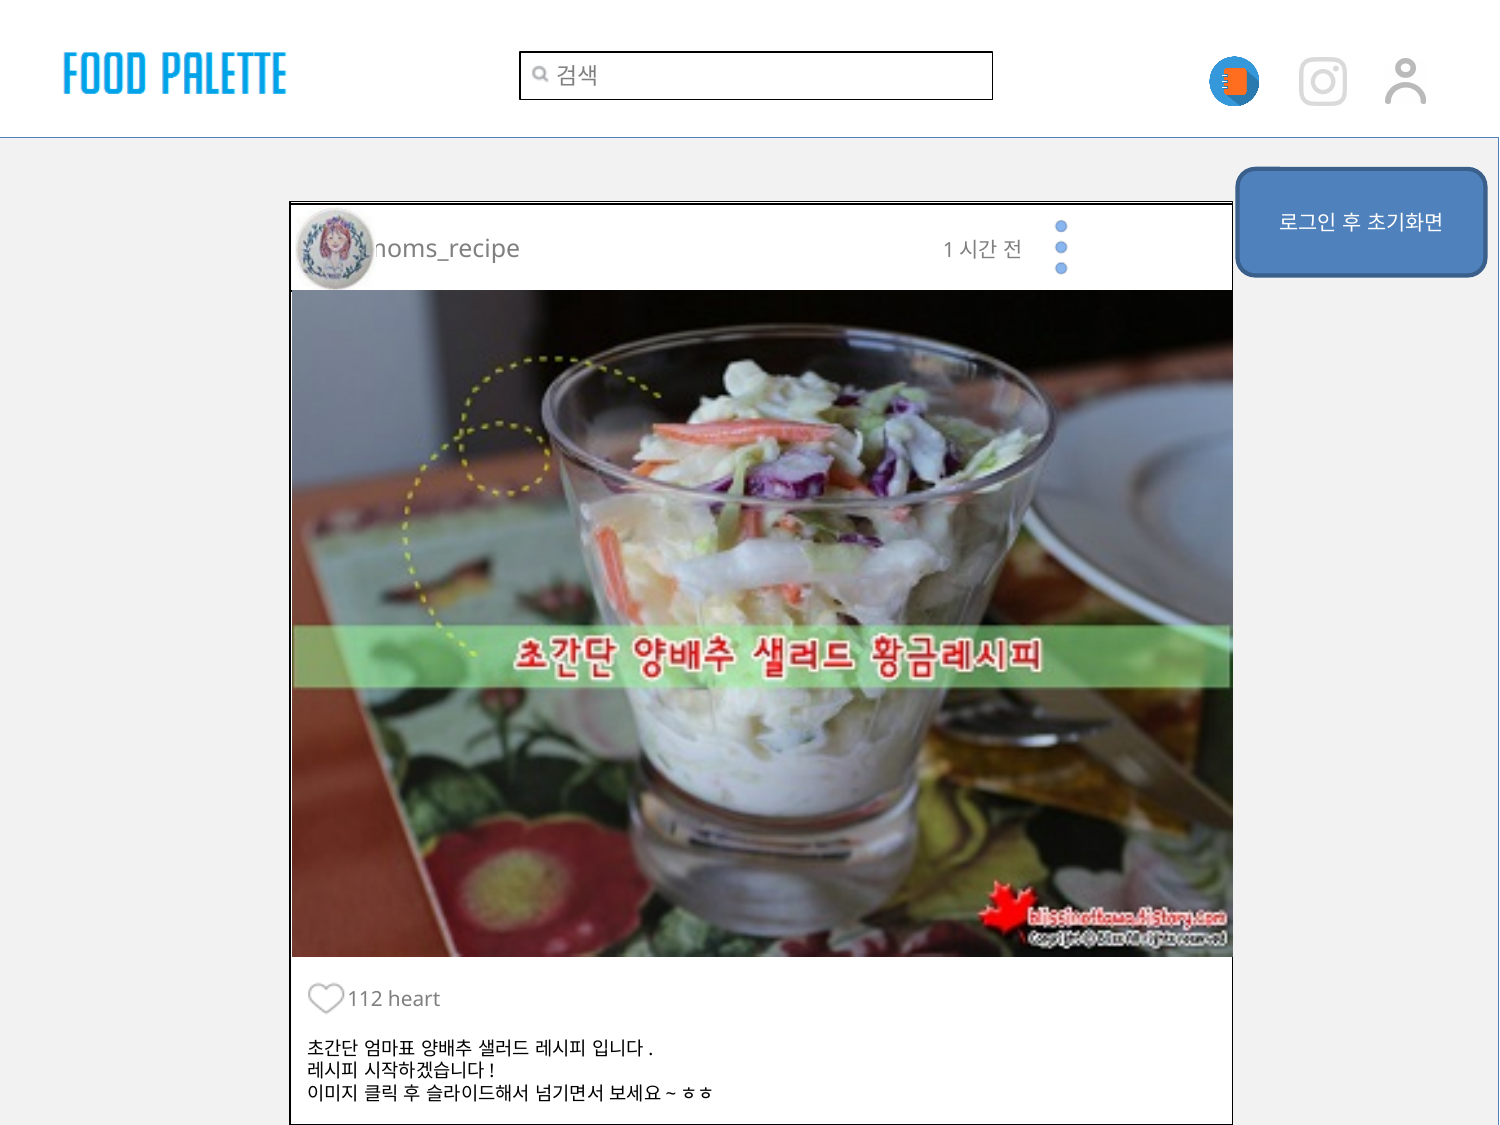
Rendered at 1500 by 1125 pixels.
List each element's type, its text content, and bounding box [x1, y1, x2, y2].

text_box [0, 135, 1500, 1125]
text_box 112 heart [344, 978, 456, 1019]
text_box 초간단 엄마표 양배추 샐러드 레시피 입니다. 레시피 시작하겠습니다! 이미지 클릭 후 슬라이드해서 넘기면서 보세요~ㅎㅎ [292, 1028, 1233, 1125]
picture [52, 33, 302, 123]
text_box [288, 961, 1235, 1125]
picture [526, 60, 557, 96]
picture [1033, 219, 1089, 276]
picture [1385, 58, 1426, 104]
picture [1298, 57, 1348, 106]
text_box 로그인 후 초기화면 [1235, 166, 1488, 278]
picture [1209, 56, 1260, 106]
text_box moms_recipe 1시간 전 [288, 202, 1235, 292]
picture [292, 205, 1233, 958]
picture [307, 979, 346, 1017]
text_box 검색 [518, 50, 995, 101]
